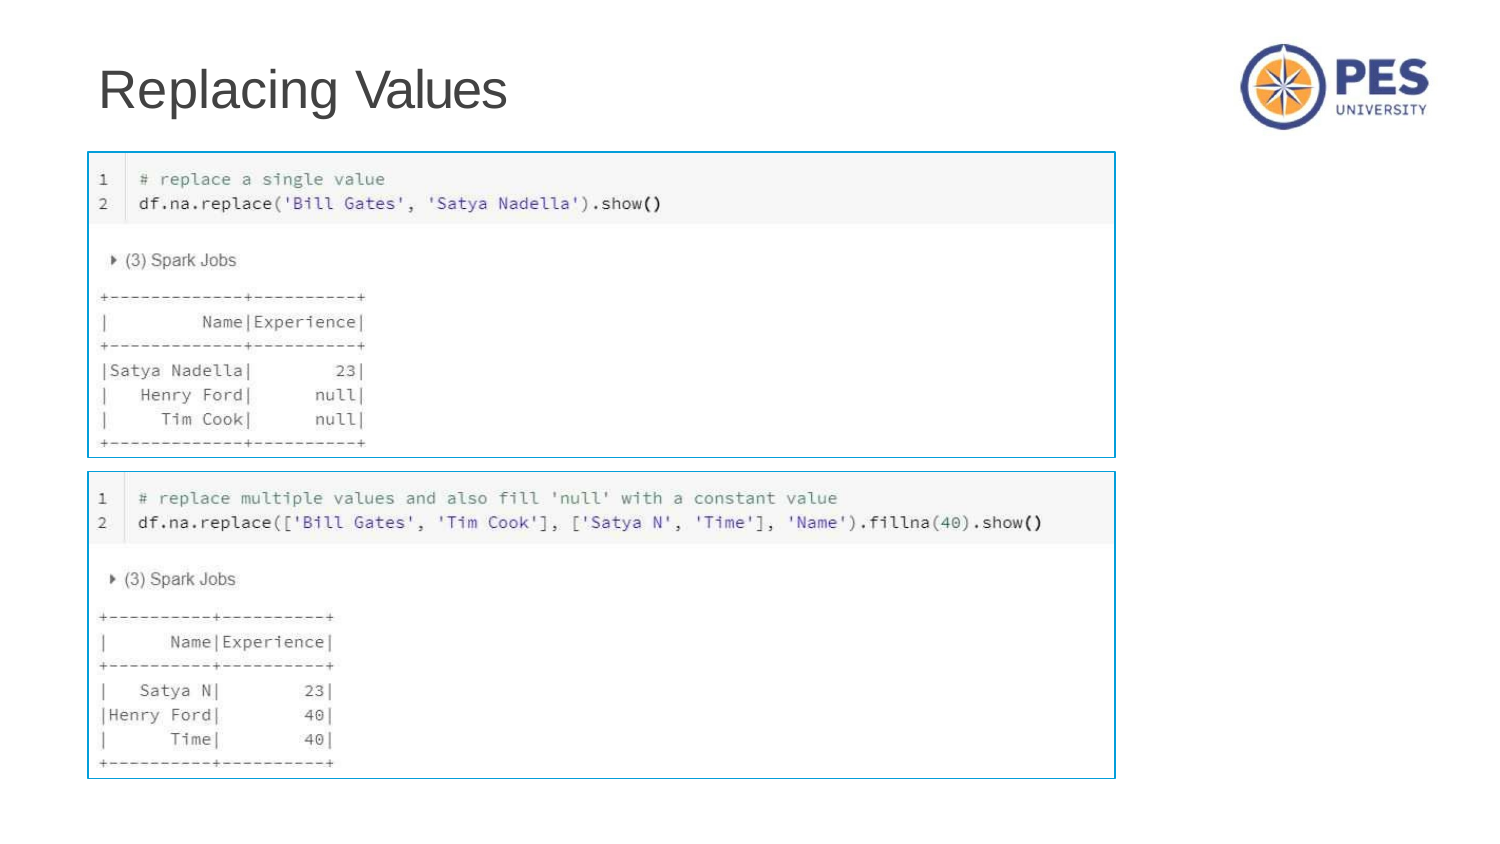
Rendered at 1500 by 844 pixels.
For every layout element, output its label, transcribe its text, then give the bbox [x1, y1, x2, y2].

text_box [86, 151, 1116, 459]
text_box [86, 470, 1116, 780]
title Replacing Values [96, 51, 813, 149]
picture [1233, 36, 1438, 136]
